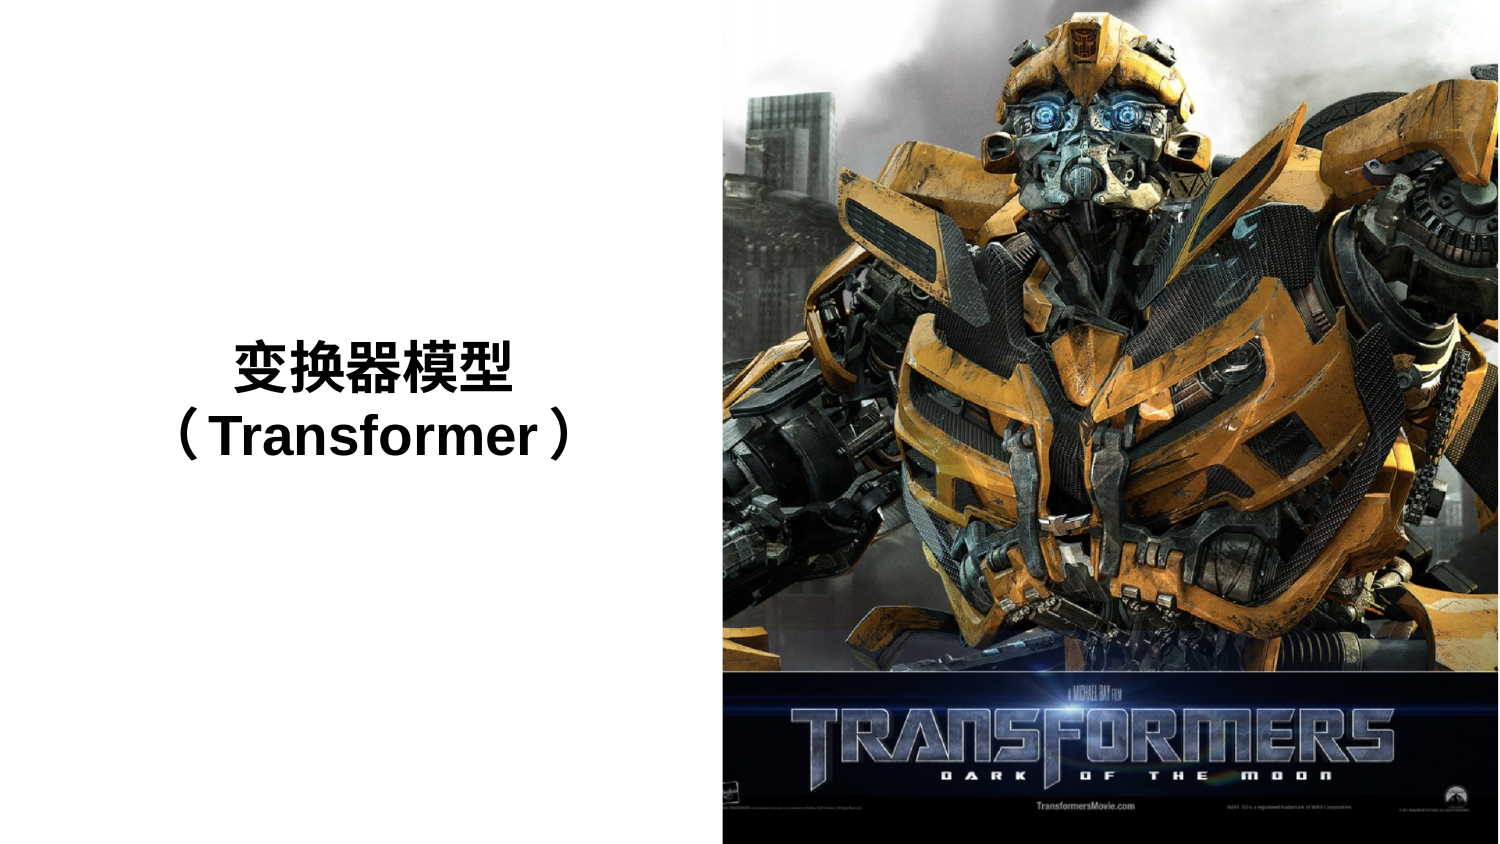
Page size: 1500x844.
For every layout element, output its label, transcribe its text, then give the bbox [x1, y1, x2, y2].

picture [722, 0, 1499, 844]
title 变换器模型 （Transformer） [64, 322, 684, 477]
